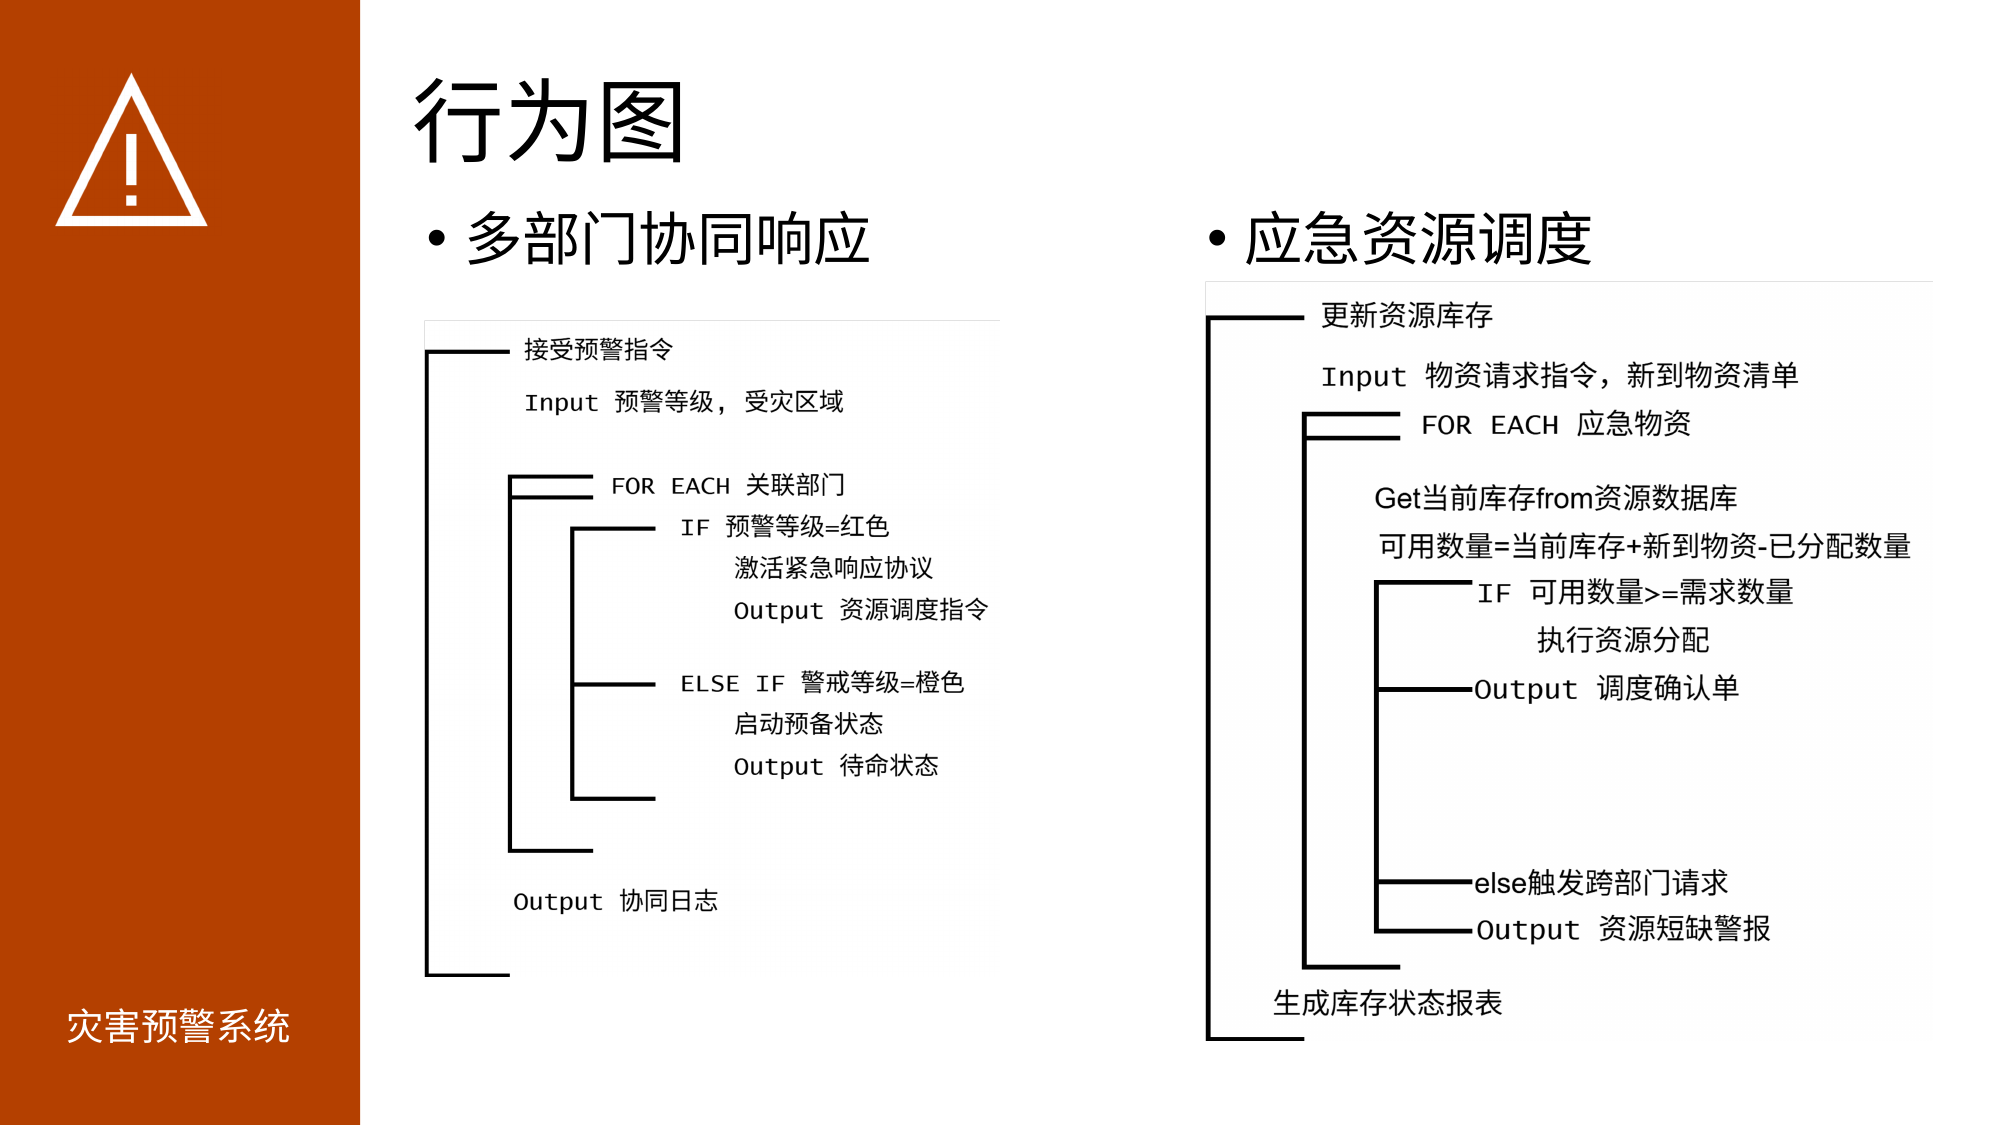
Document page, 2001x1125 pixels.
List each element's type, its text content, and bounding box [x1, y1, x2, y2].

picture [50, 68, 222, 236]
picture [1205, 281, 1933, 1041]
list 应急资源调度 [1192, 202, 1863, 1014]
picture [424, 319, 1000, 977]
list 多部门协同响应 [411, 202, 1146, 1014]
title 行为图 [397, 48, 1962, 203]
